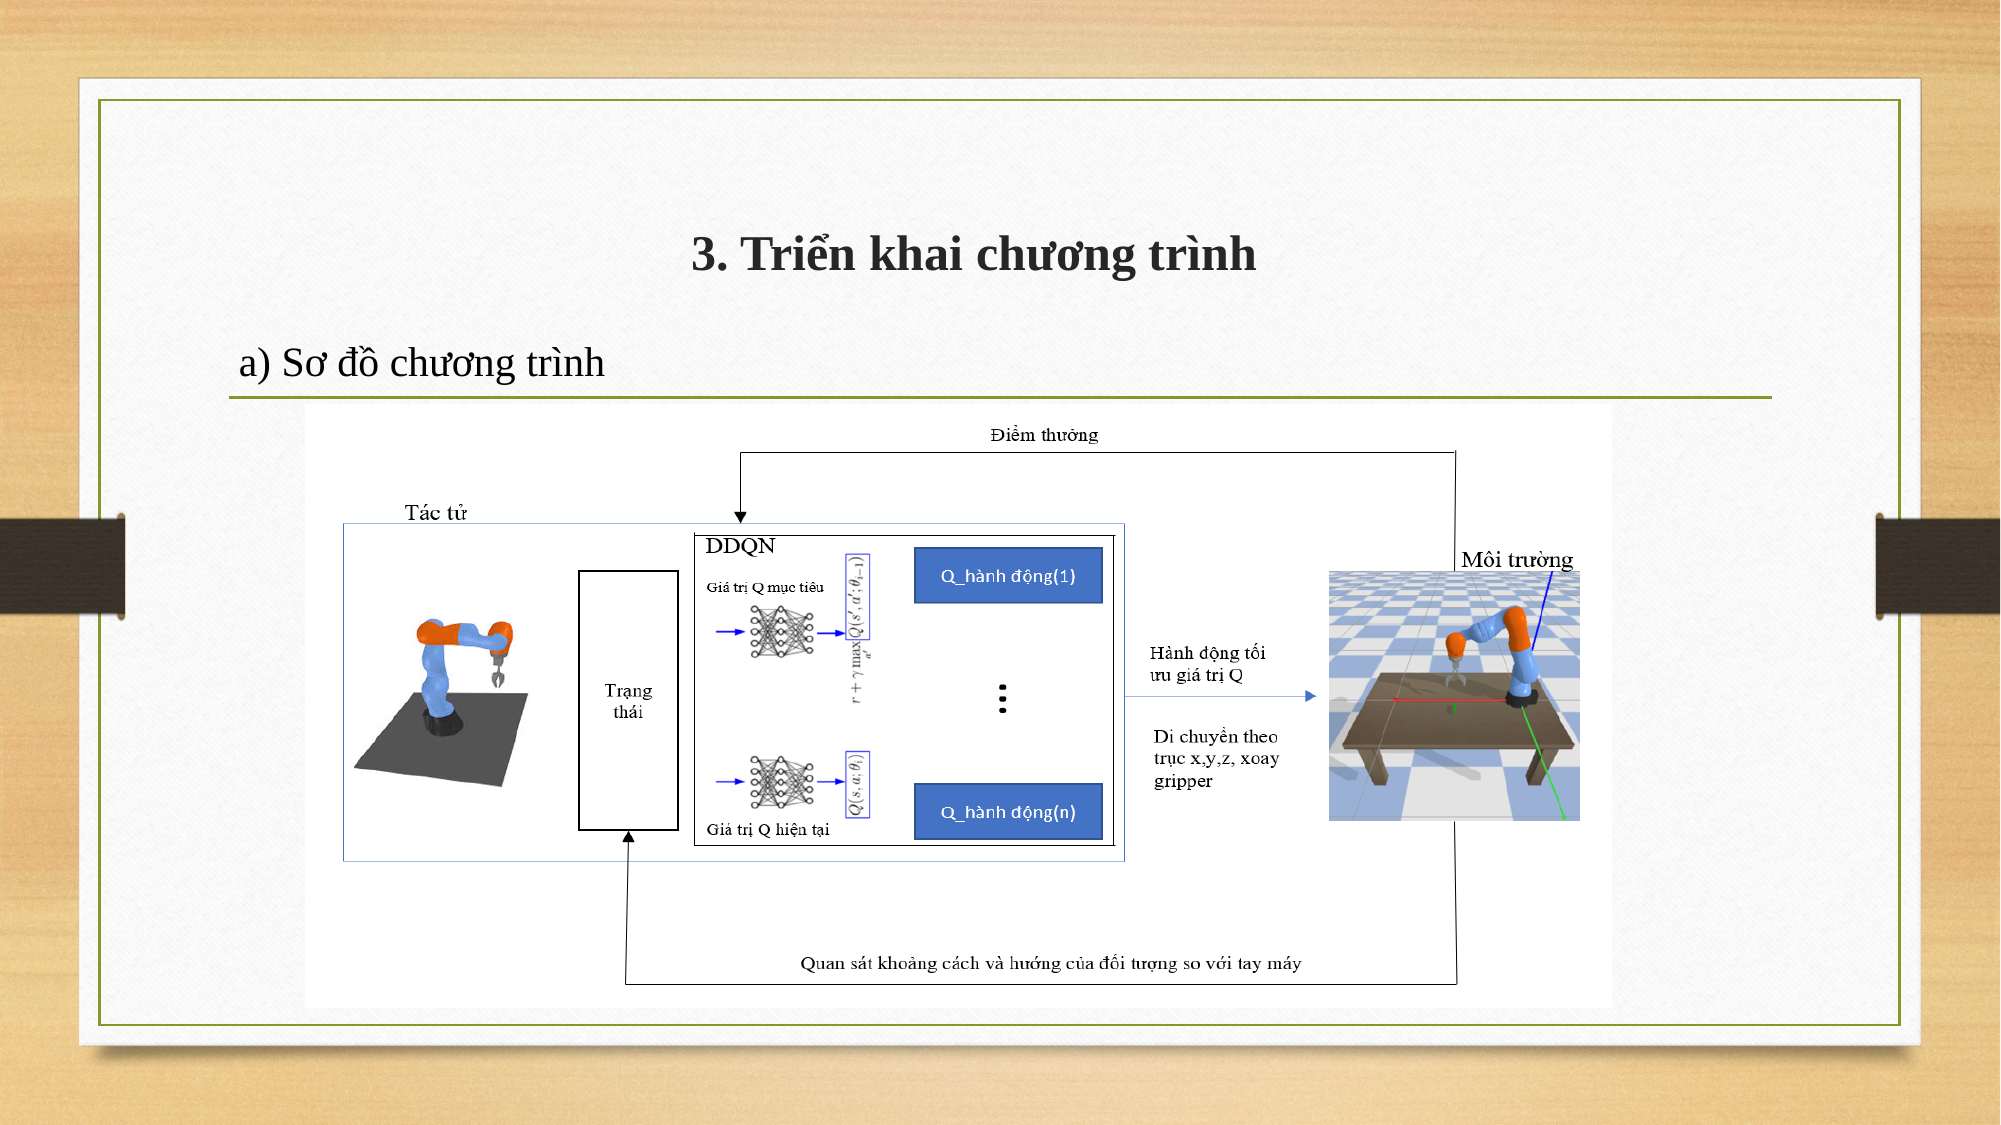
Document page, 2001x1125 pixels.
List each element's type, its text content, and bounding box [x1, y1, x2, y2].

title 3. Triển khai chương trình [187, 143, 1763, 358]
picture [0, 0, 2001, 1125]
text_box a) Sơ đồ chương trình [224, 327, 1376, 392]
